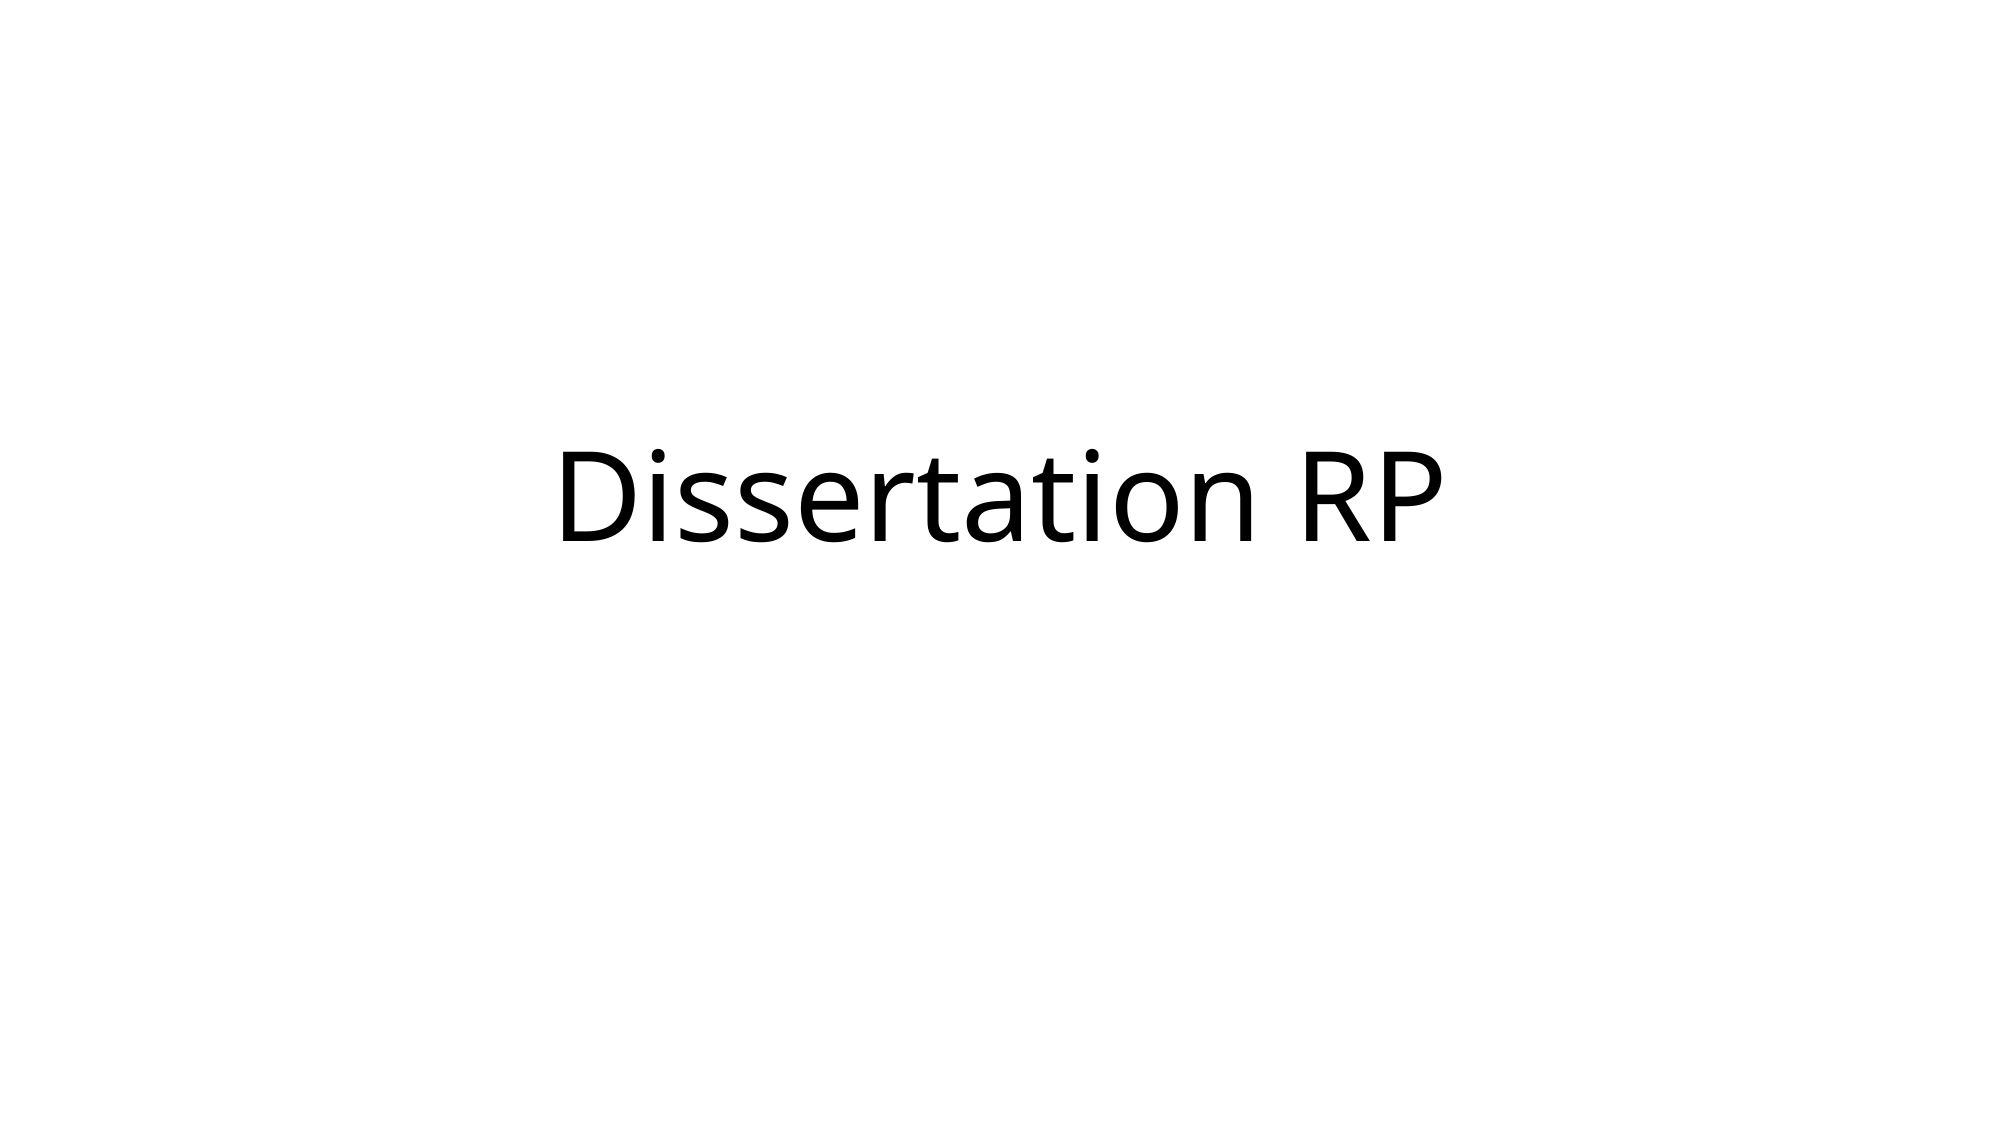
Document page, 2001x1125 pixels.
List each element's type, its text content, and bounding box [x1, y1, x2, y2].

title Dissertation RP [249, 184, 1750, 576]
